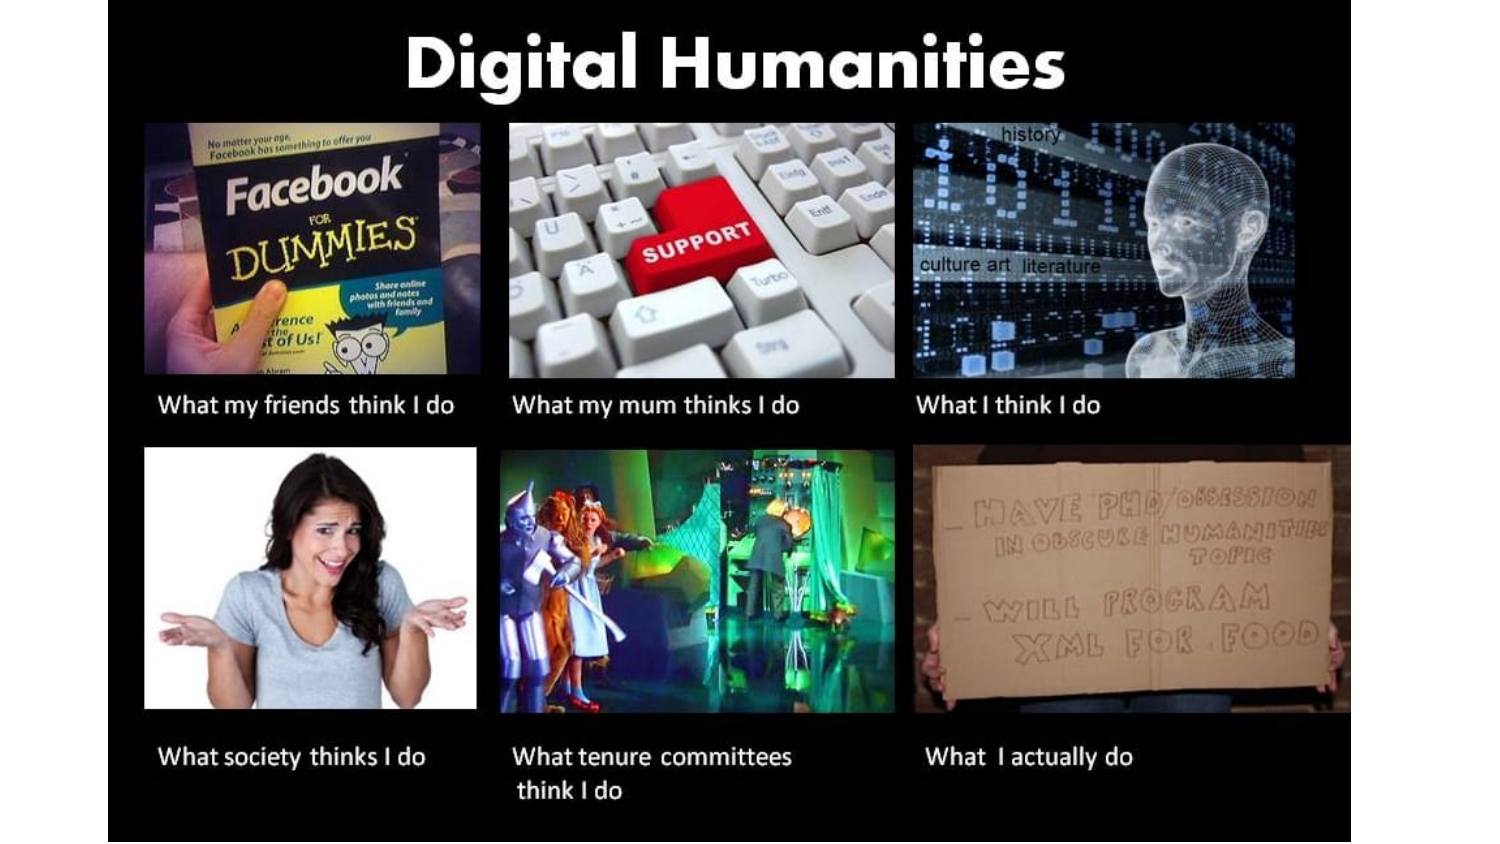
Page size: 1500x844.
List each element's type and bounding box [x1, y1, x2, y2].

picture [108, 0, 1351, 843]
